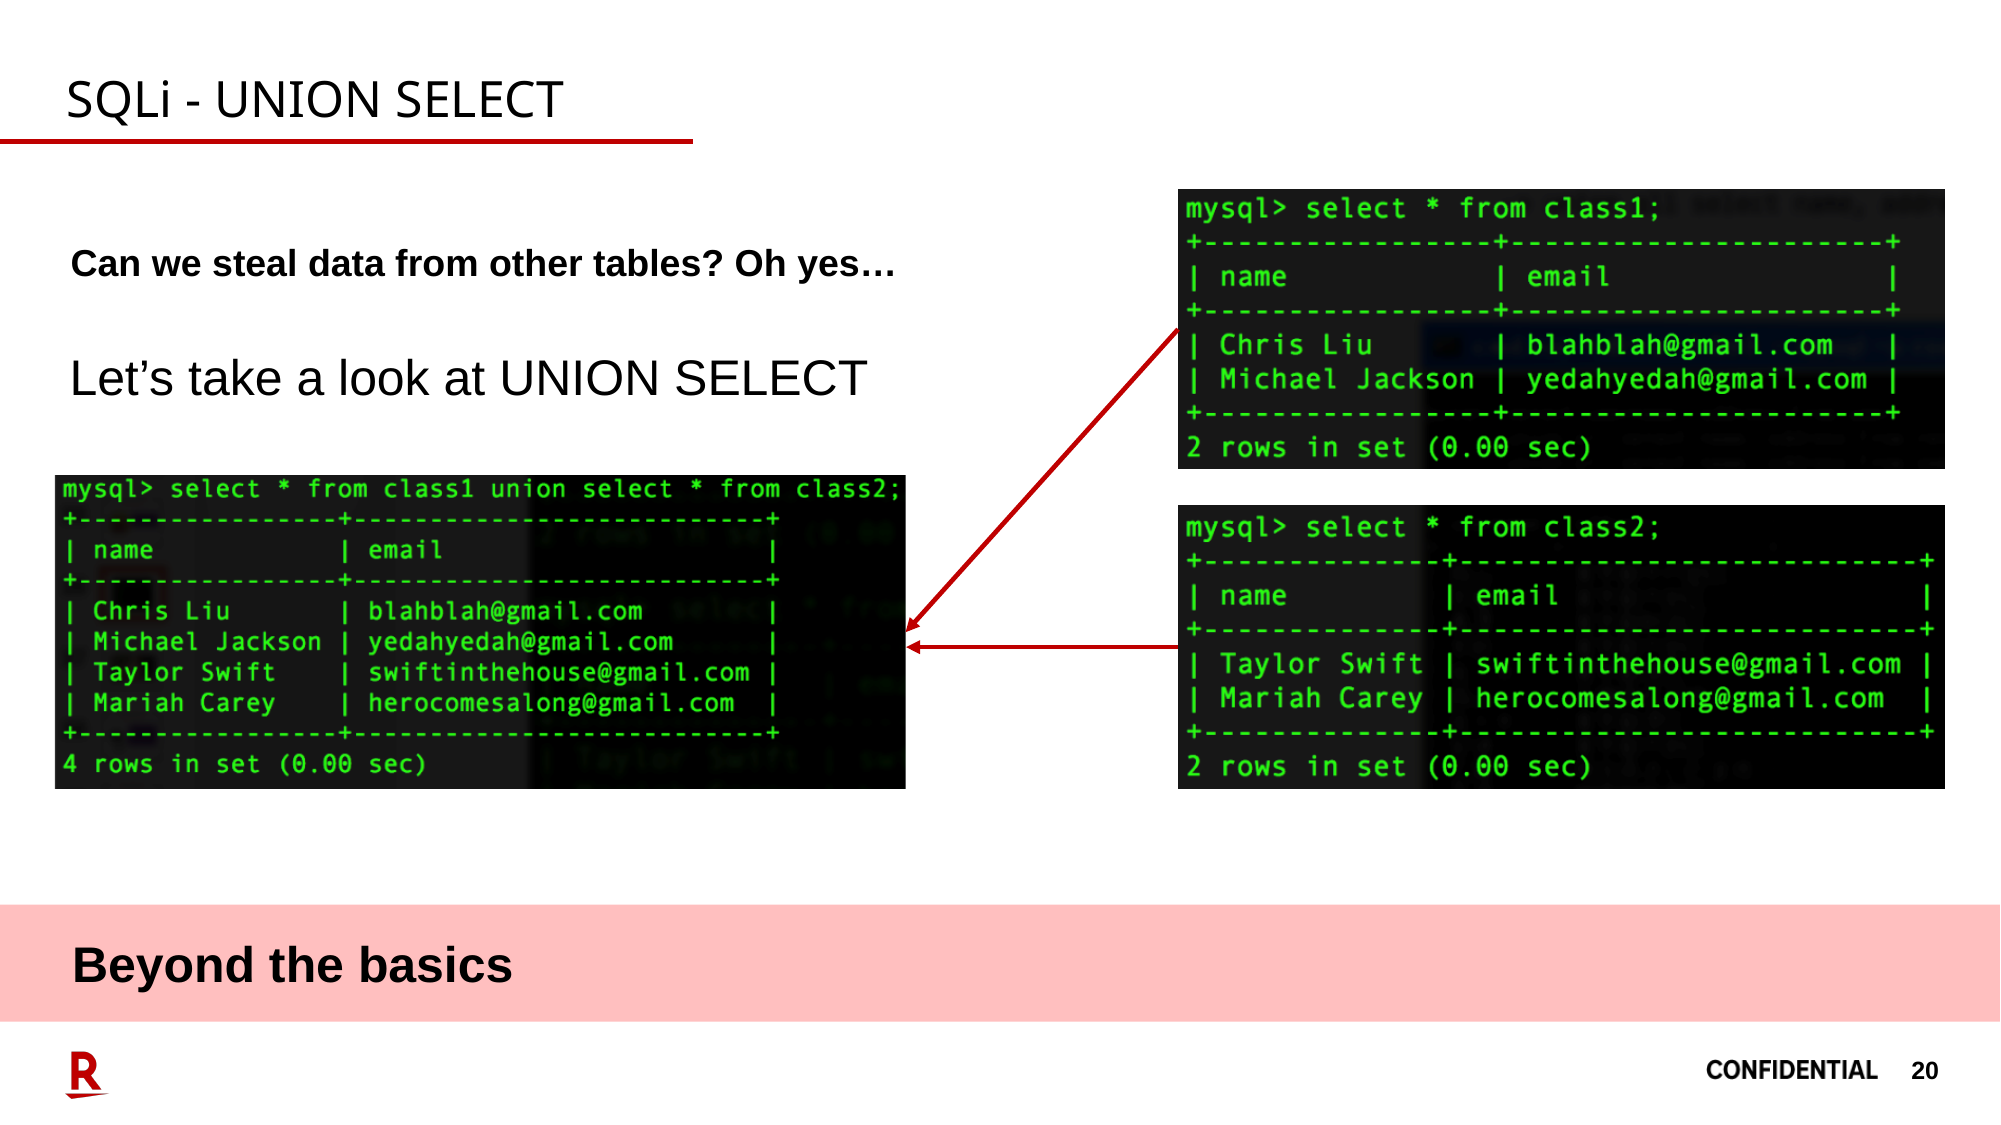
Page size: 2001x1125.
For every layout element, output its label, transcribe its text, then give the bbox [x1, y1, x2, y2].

picture [54, 475, 906, 789]
picture [1178, 505, 1946, 789]
text_box Can we steal data from other tables? Oh yes… [55, 231, 913, 292]
picture [1706, 1059, 1879, 1080]
picture [1178, 189, 1946, 469]
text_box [905, 329, 1179, 633]
text_box [0, 904, 2000, 1023]
text_box Beyond the basics [57, 925, 529, 1001]
title SQLi - UNION SELECT [54, 52, 1946, 143]
text_box Let’s take a look at UNION SELECT [54, 338, 905, 414]
